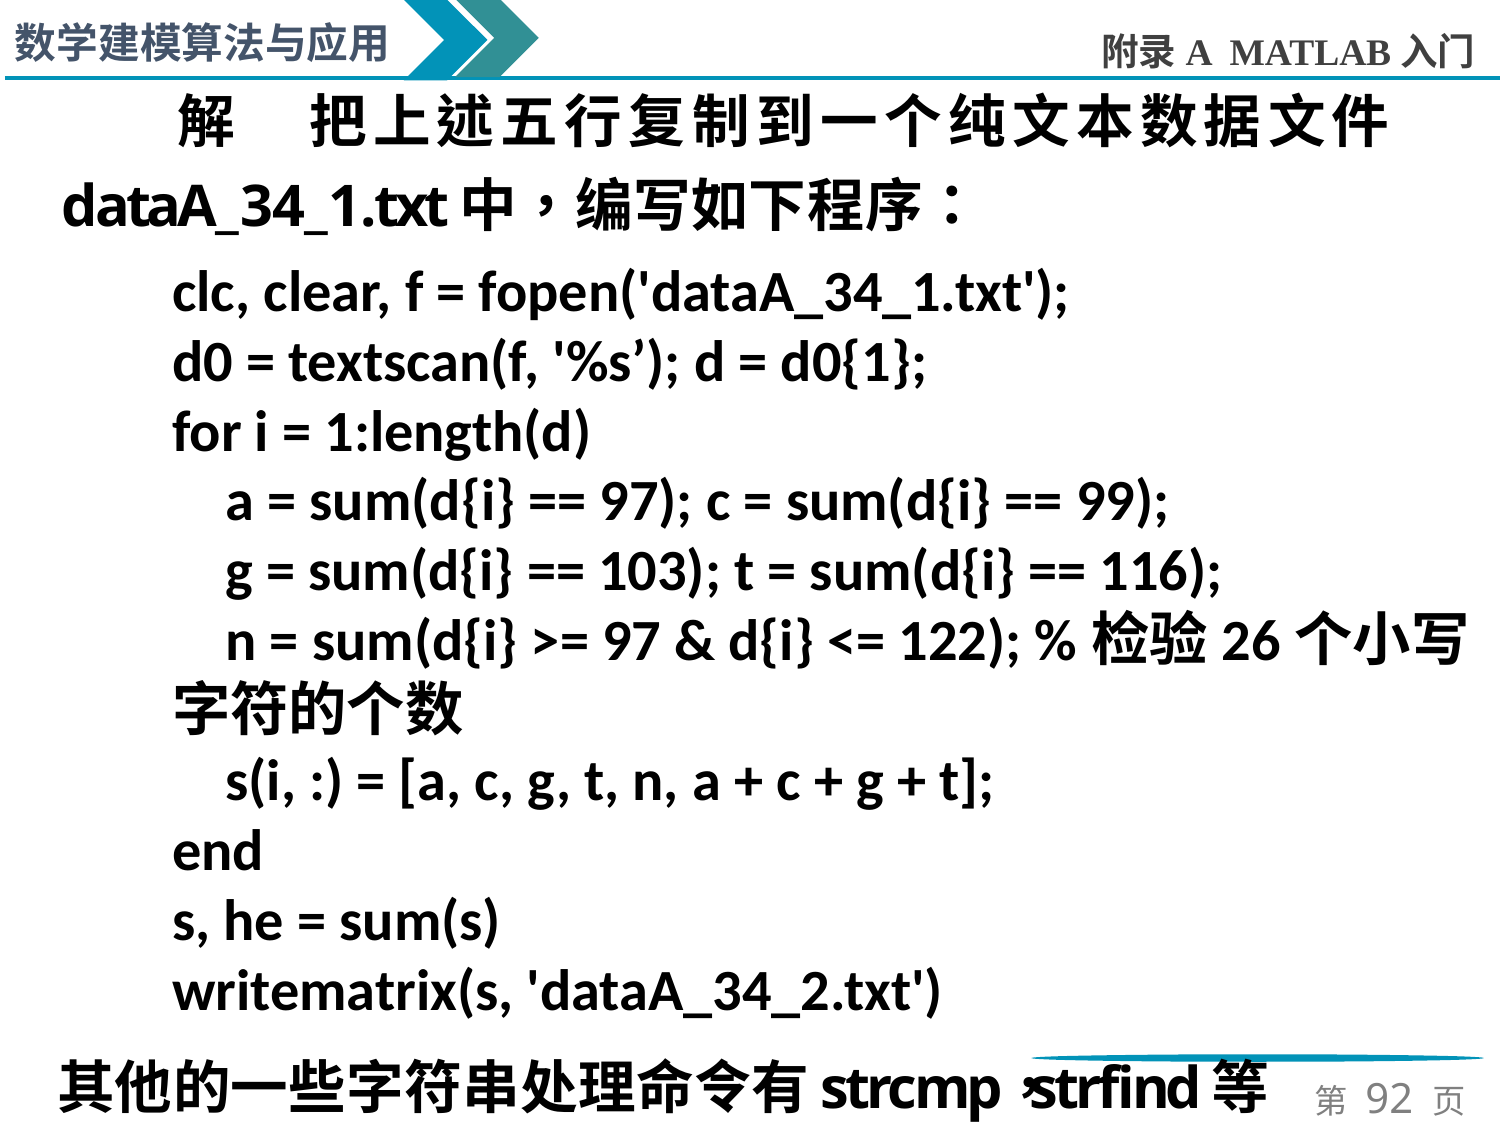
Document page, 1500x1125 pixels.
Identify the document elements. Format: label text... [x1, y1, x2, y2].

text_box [0, 1049, 1268, 1125]
text_box clc, clear, f = fopen('dataA_34_1.txt'); d0 = textscan(f, '%s’); d = d0{1}; for i = 1:length(d) a = sum(d{i} == 97); c = sum(d{i} == 99); g = sum(d{i} == 103); t = sum(d{i} == 116); n = sum(d{i} >= 97 & d{i} <= 122); %检验26个小写字符的个数 s(i, :) = [a, c, g, t, n, a + c + g + t]; end s, he = sum(s) writematrix(s, 'dataA_34_2.txt') [157, 245, 1500, 1030]
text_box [61, 83, 1388, 686]
